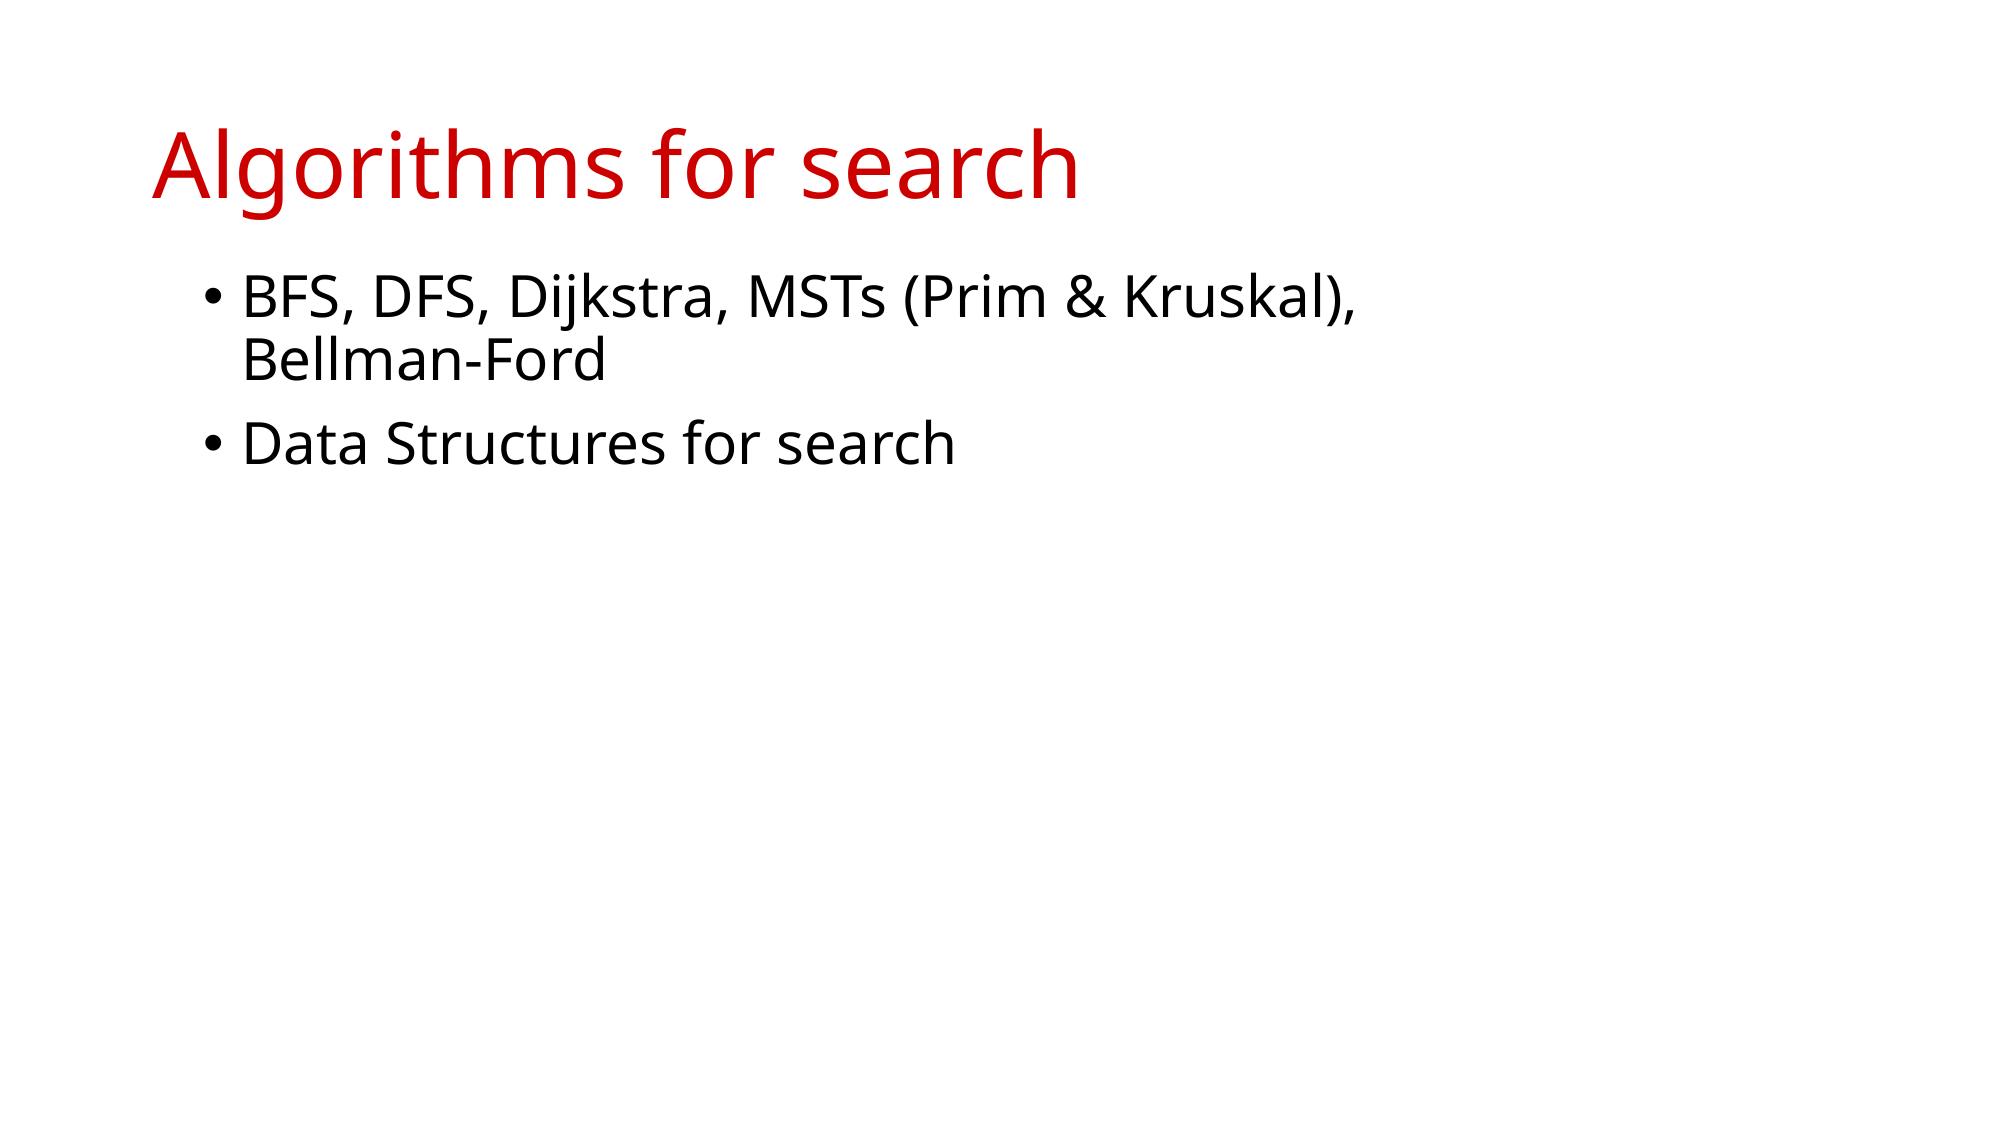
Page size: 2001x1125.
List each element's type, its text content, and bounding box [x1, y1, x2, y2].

title Algorithms for search [137, 59, 1863, 278]
list BFS, DFS, Dijkstra, MSTs (Prim & Kruskal), Bellman-Ford Data Structures for search [188, 260, 1526, 1003]
